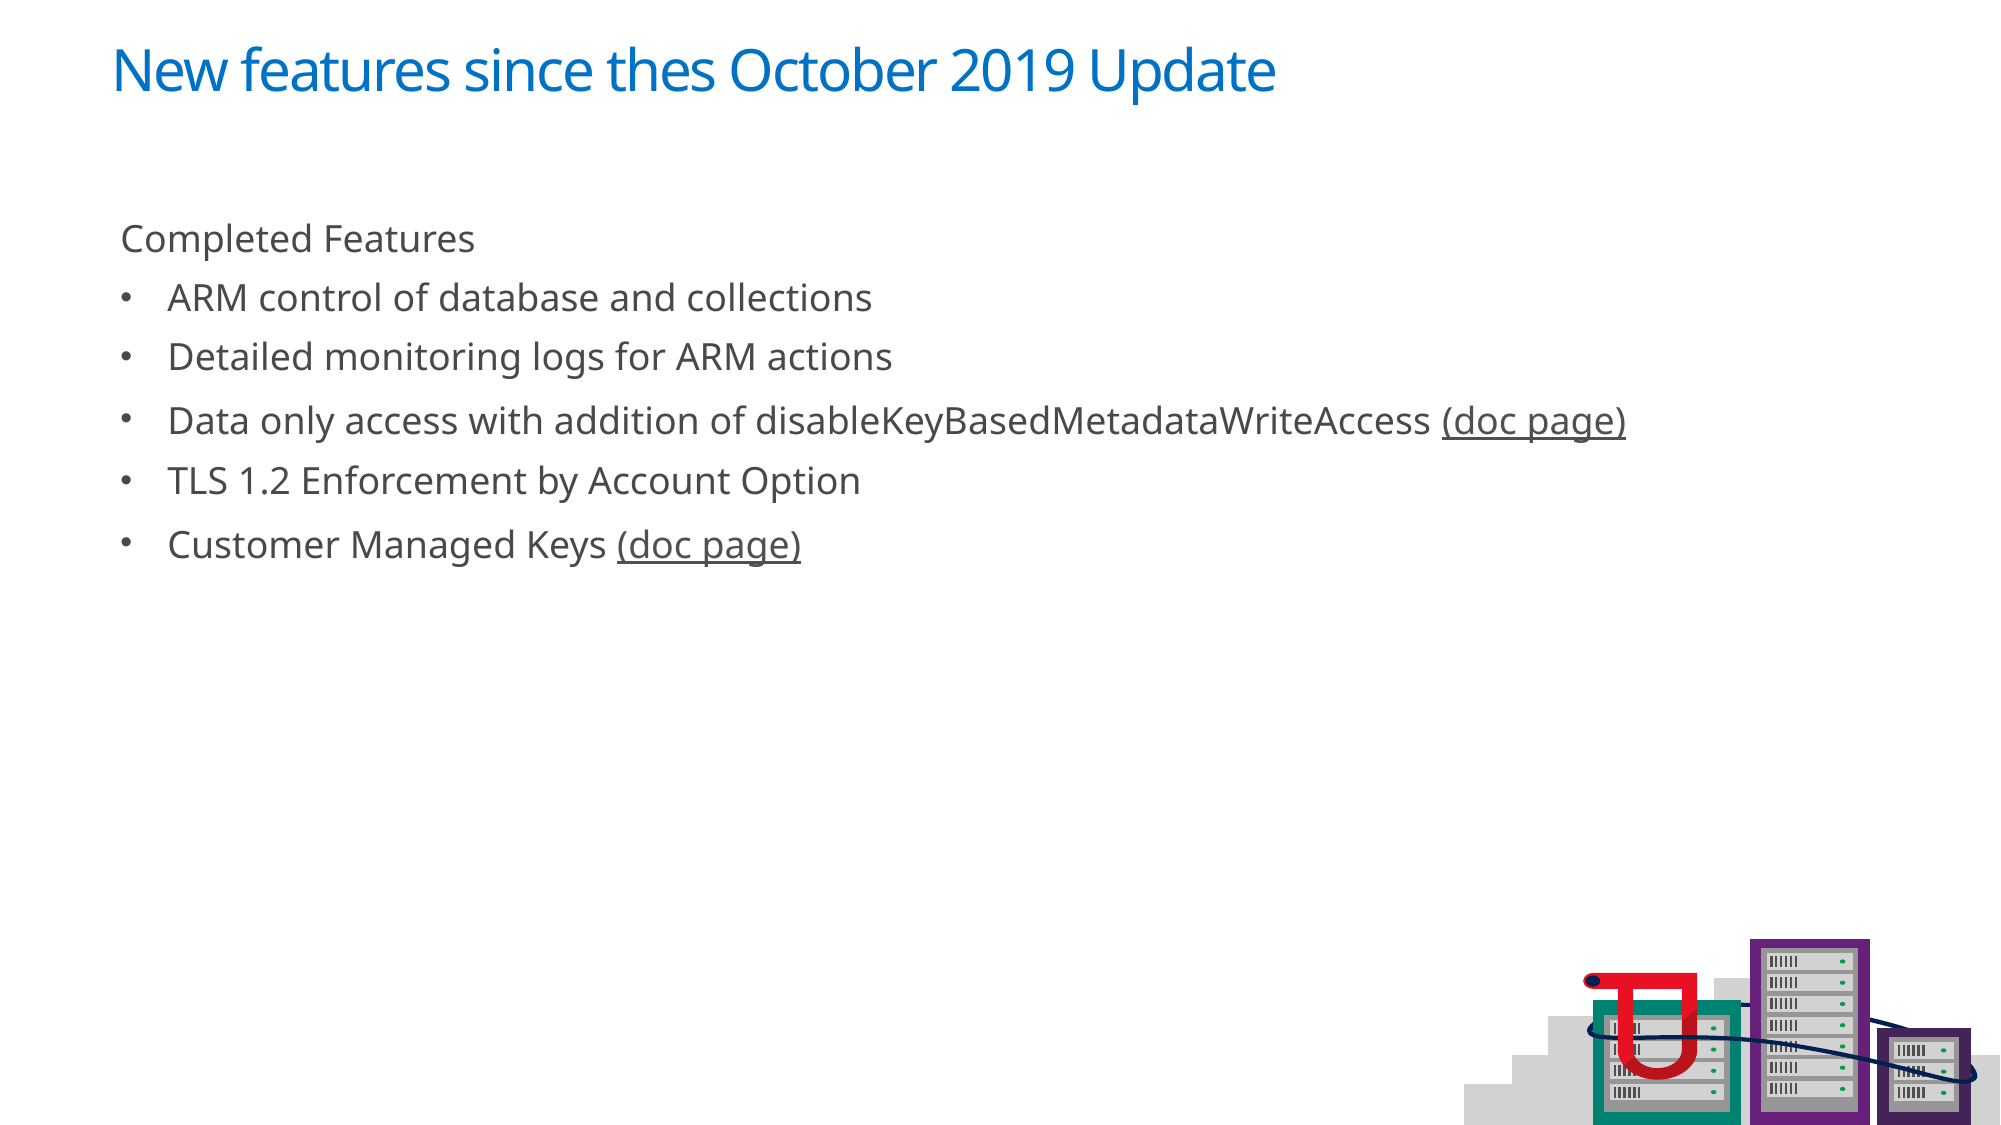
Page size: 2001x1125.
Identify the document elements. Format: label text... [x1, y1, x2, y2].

title New features since thes October 2019 Update [87, 25, 2000, 174]
list Completed Features ARM control of database and collections Detailed monitoring logs for ARM actions Data only access with addition of disableKeyBasedMetadataWriteAccess (doc page) TLS 1.2 Enforcement by Account Option Customer Managed Keys (doc page) [60, 195, 1928, 781]
picture [1437, 882, 2000, 1125]
